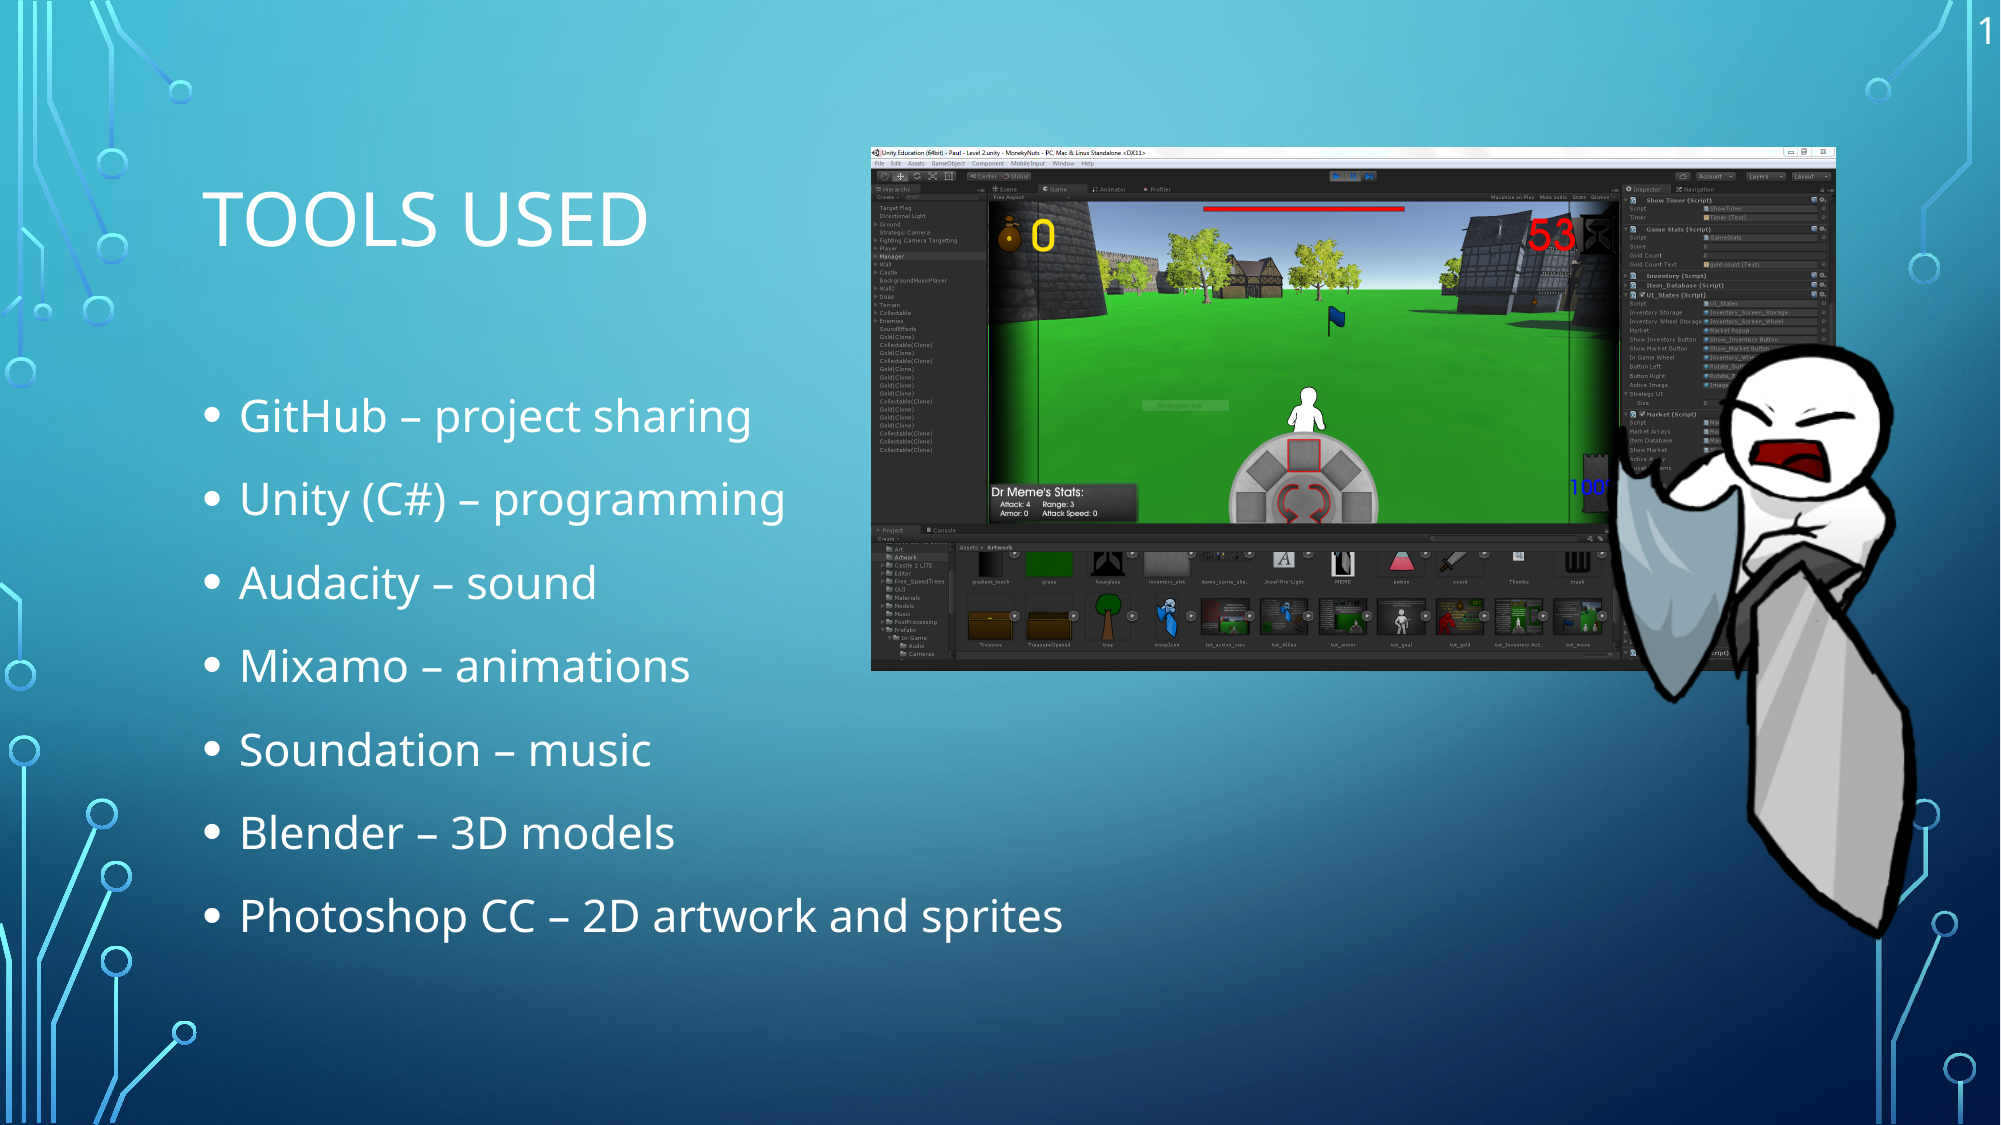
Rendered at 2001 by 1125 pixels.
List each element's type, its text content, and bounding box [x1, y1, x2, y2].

title Tools Used [187, 101, 1813, 344]
text_box 1 [1961, 0, 2000, 60]
picture [871, 147, 1934, 951]
list GitHub – project sharing Unity (C#) – programming Audacity – sound Mixamo – animations Soundation – music Blender – 3D models Photoshop CC – 2D artwork and sprites [187, 369, 1589, 950]
